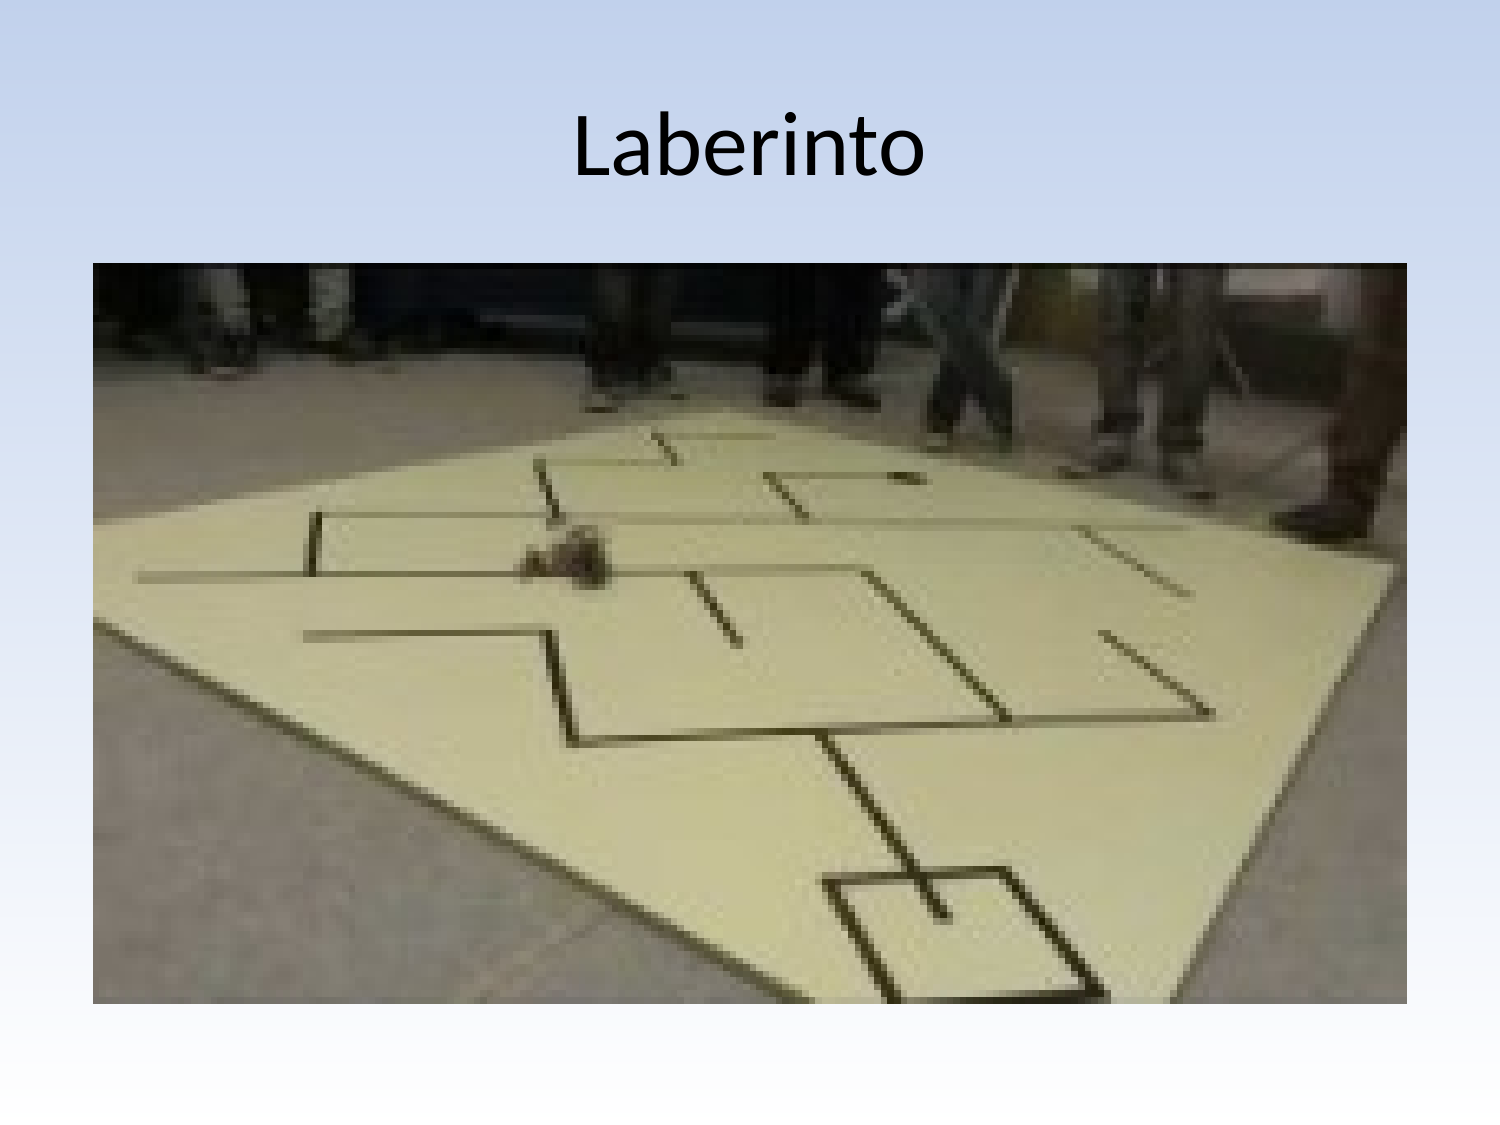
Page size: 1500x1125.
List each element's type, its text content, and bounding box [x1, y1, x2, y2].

title Laberinto [75, 45, 1425, 233]
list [92, 262, 1408, 1006]
